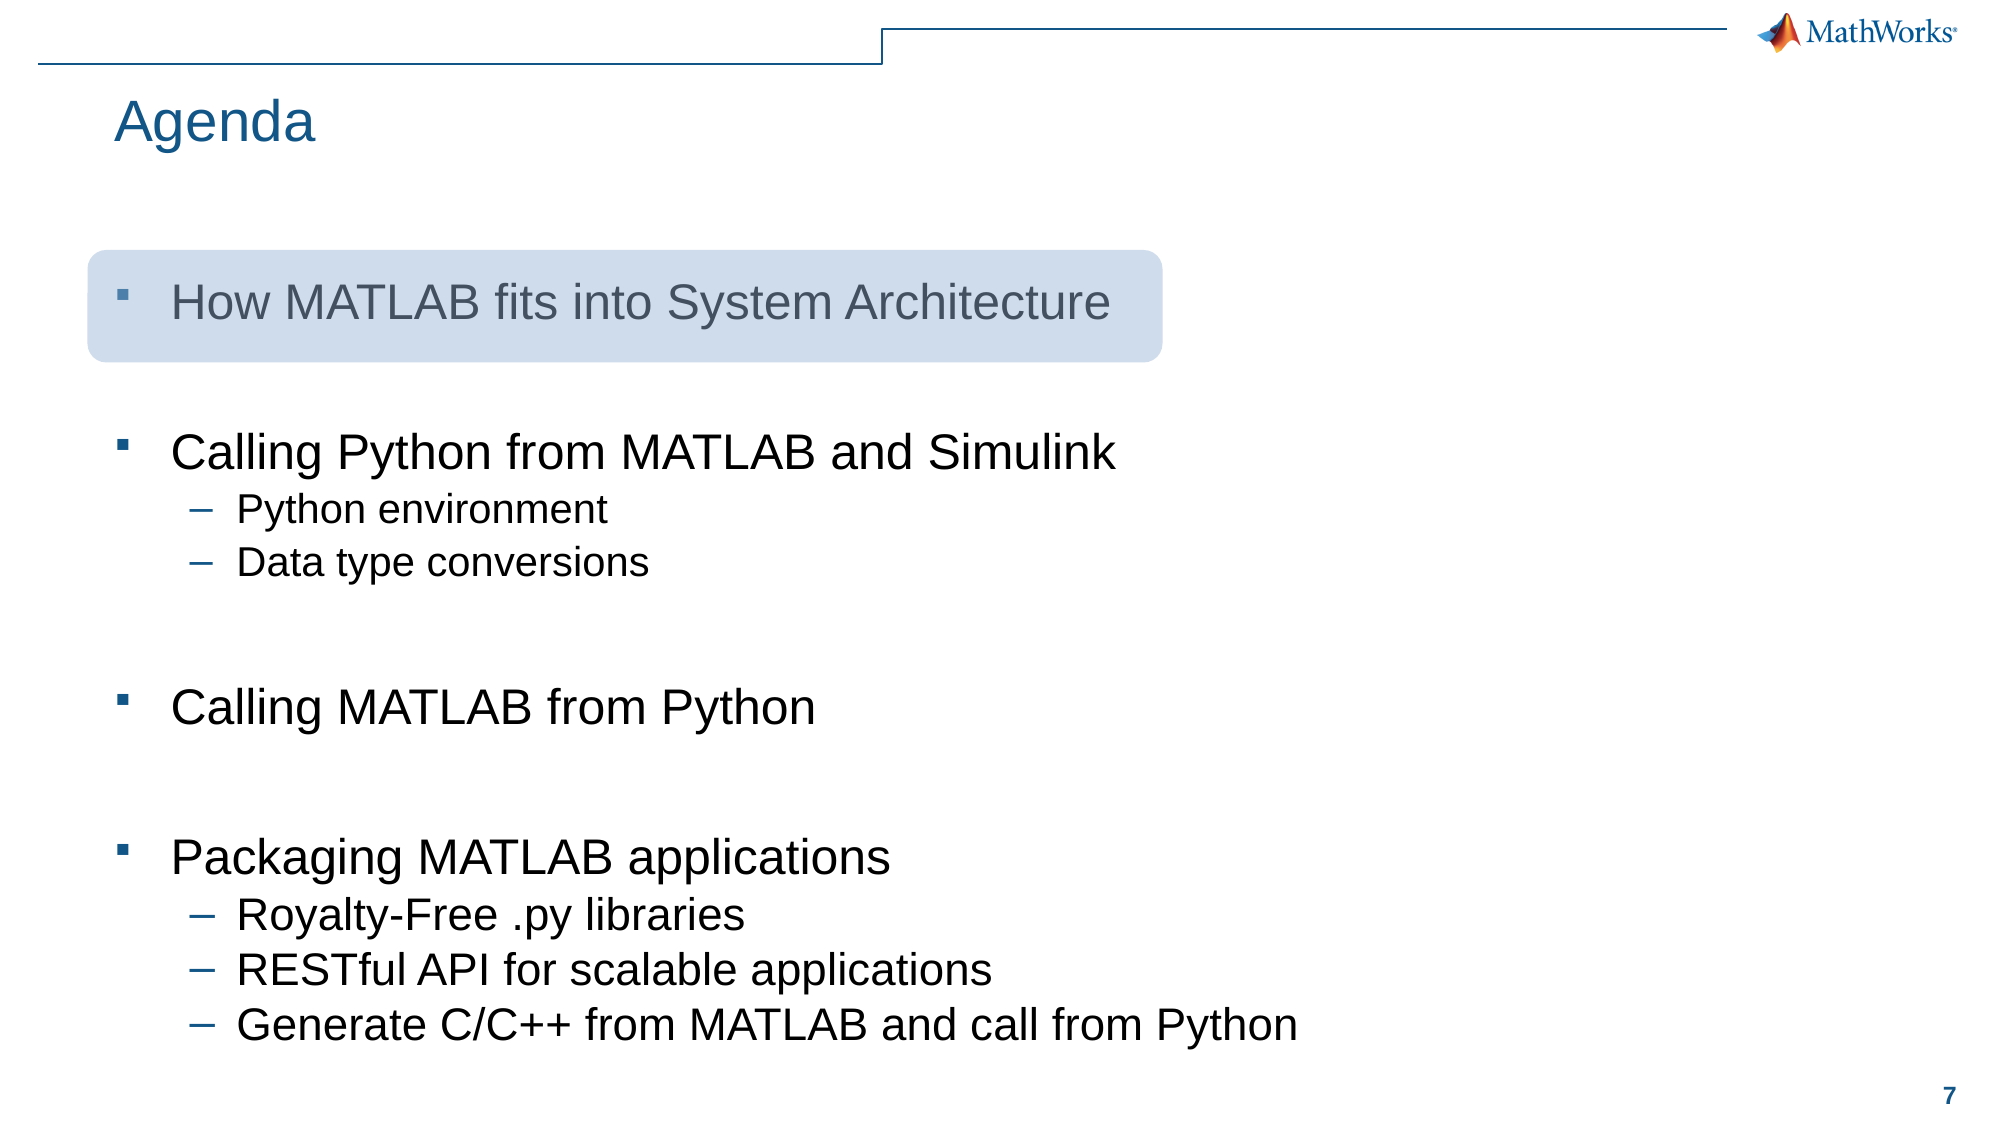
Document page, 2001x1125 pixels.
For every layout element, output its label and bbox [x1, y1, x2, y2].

text_box [85, 247, 1165, 365]
picture [1751, 3, 1970, 63]
